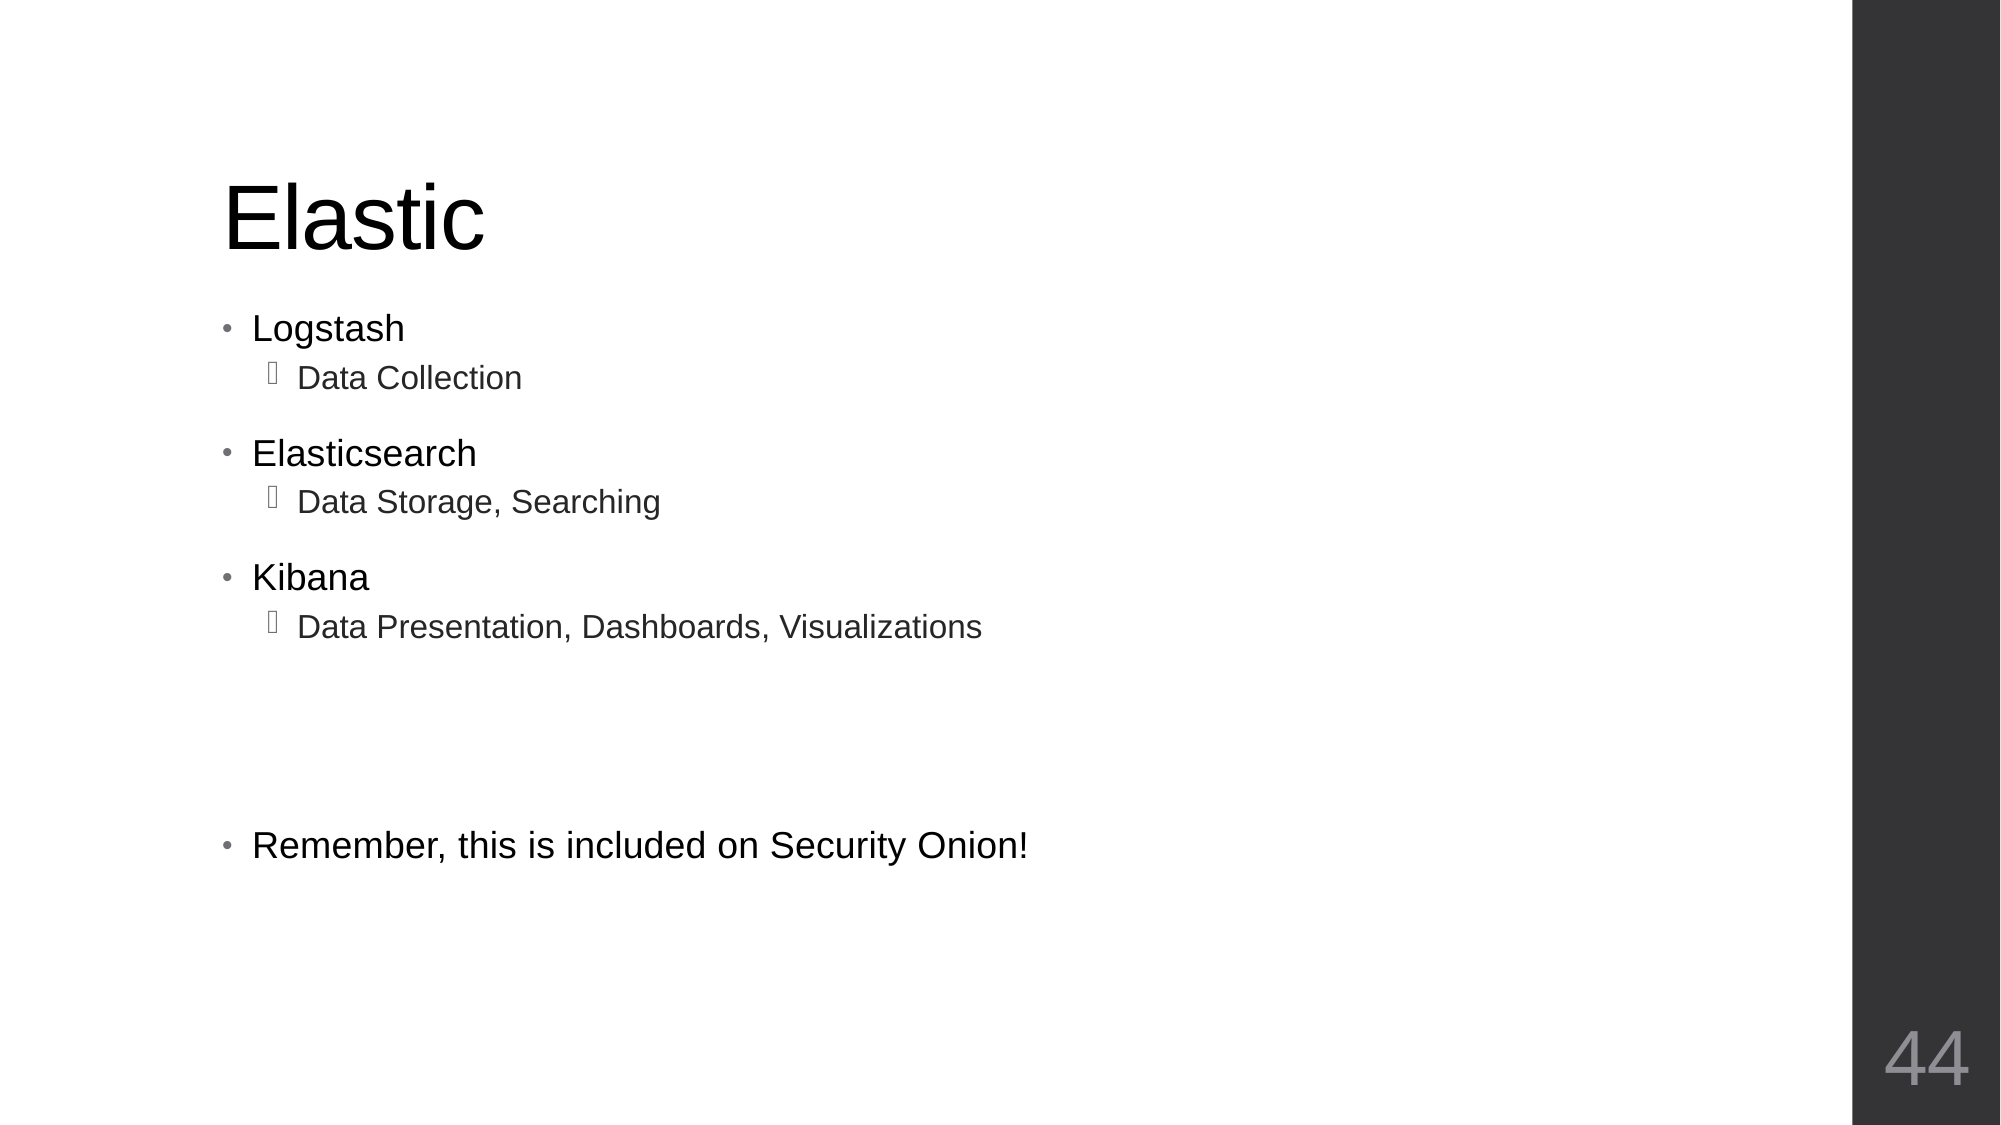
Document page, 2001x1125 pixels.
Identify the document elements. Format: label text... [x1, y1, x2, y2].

title Elastic [206, 60, 1797, 278]
slide_number 44 [1852, 1012, 2000, 1110]
list Logstash Data Collection Elasticsearch Data Storage, Searching Kibana Data Presentation, Dashboards, Visualizations Remember, this is included on Security Onion! [206, 299, 1617, 1014]
